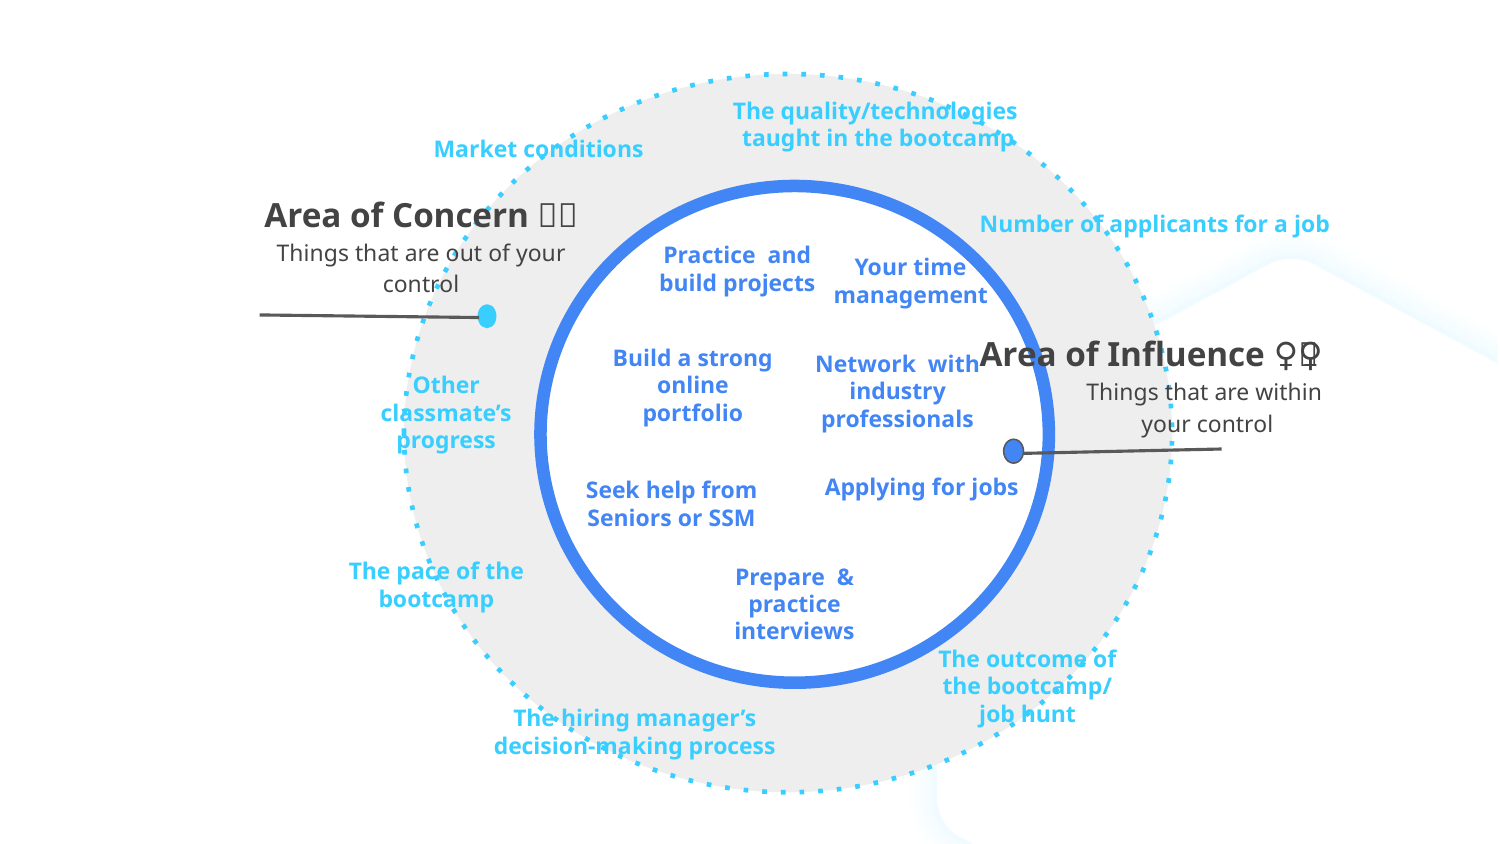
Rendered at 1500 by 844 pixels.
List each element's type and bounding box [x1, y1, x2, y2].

picture [2, 0, 1498, 844]
text_box [964, 312, 1421, 464]
text_box [540, 185, 1054, 683]
text_box [318, 73, 1421, 311]
text_box [318, 336, 1421, 803]
text_box [193, 172, 619, 327]
